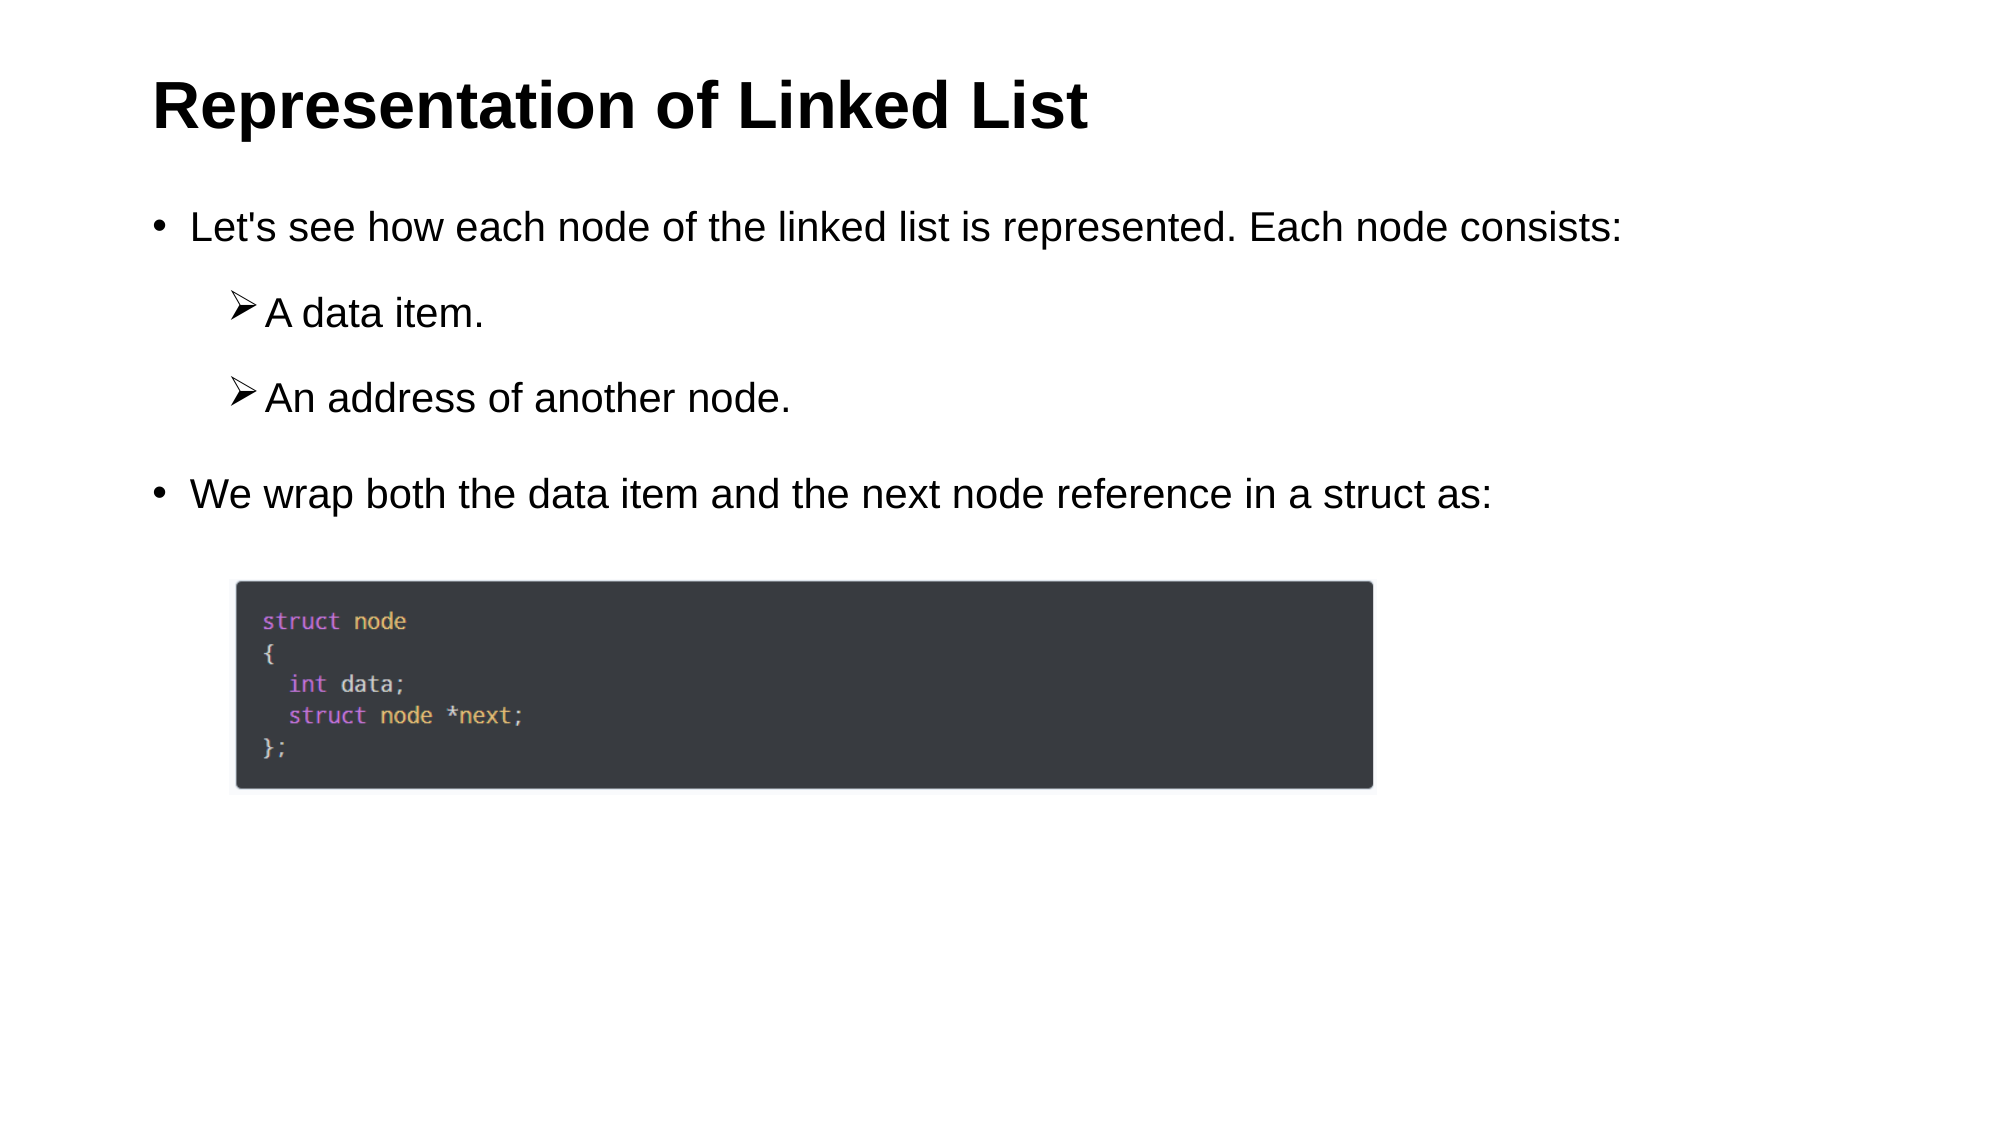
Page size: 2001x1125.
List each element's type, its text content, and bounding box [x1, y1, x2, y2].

list Let's see how each node of the linked list is represented. Each node consists: A data item. An address of another node. We wrap both the data item and the next node reference in a struct as: [137, 167, 1863, 1014]
title Representation of Linked List [137, 46, 1863, 167]
picture [229, 579, 1377, 795]
